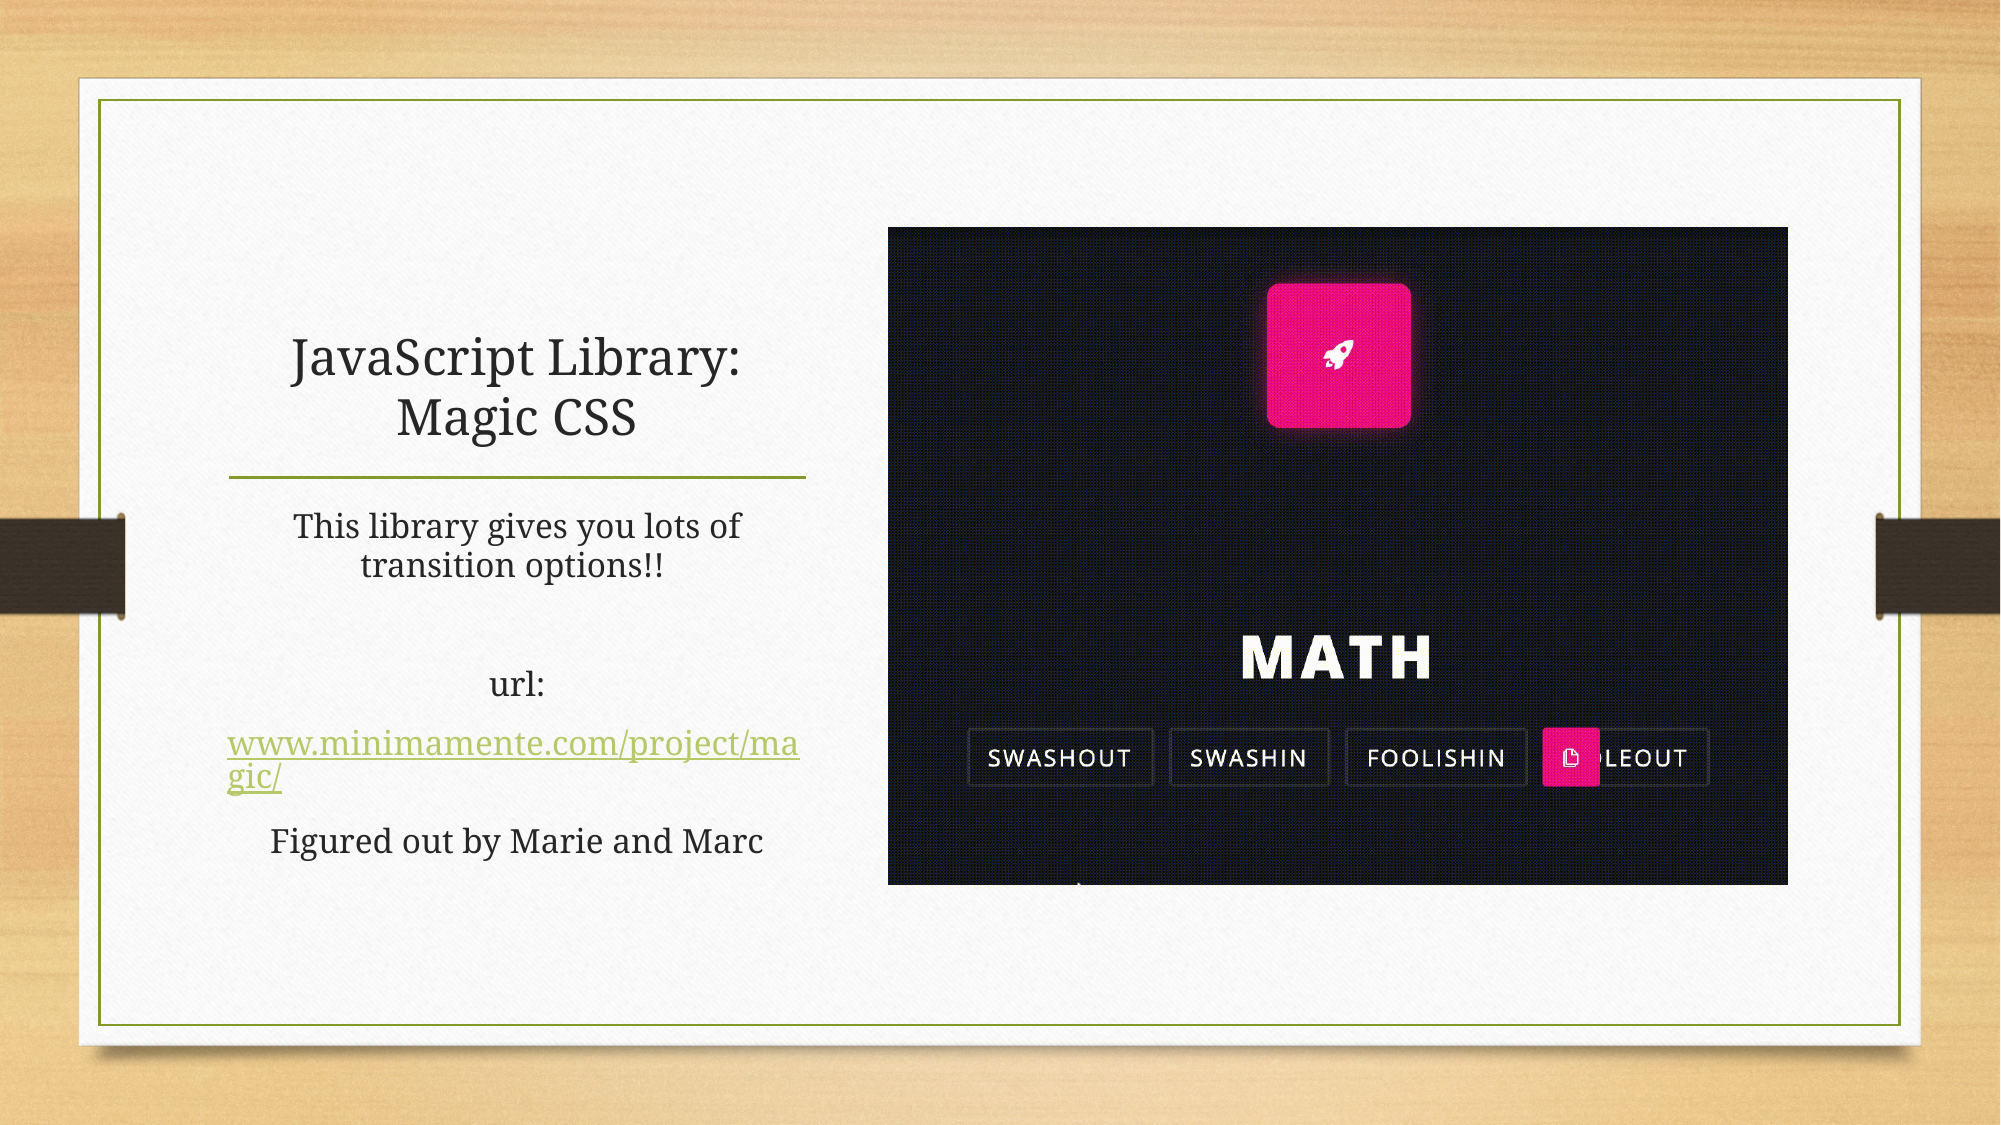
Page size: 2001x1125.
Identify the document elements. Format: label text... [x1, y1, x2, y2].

list This library gives you lots of transition options!! url: www.minimamente.com/project/magic/ Figured out by Marie and Marc [212, 497, 823, 898]
title JavaScript Library: Magic CSS [212, 227, 823, 453]
picture [0, 0, 2001, 1125]
